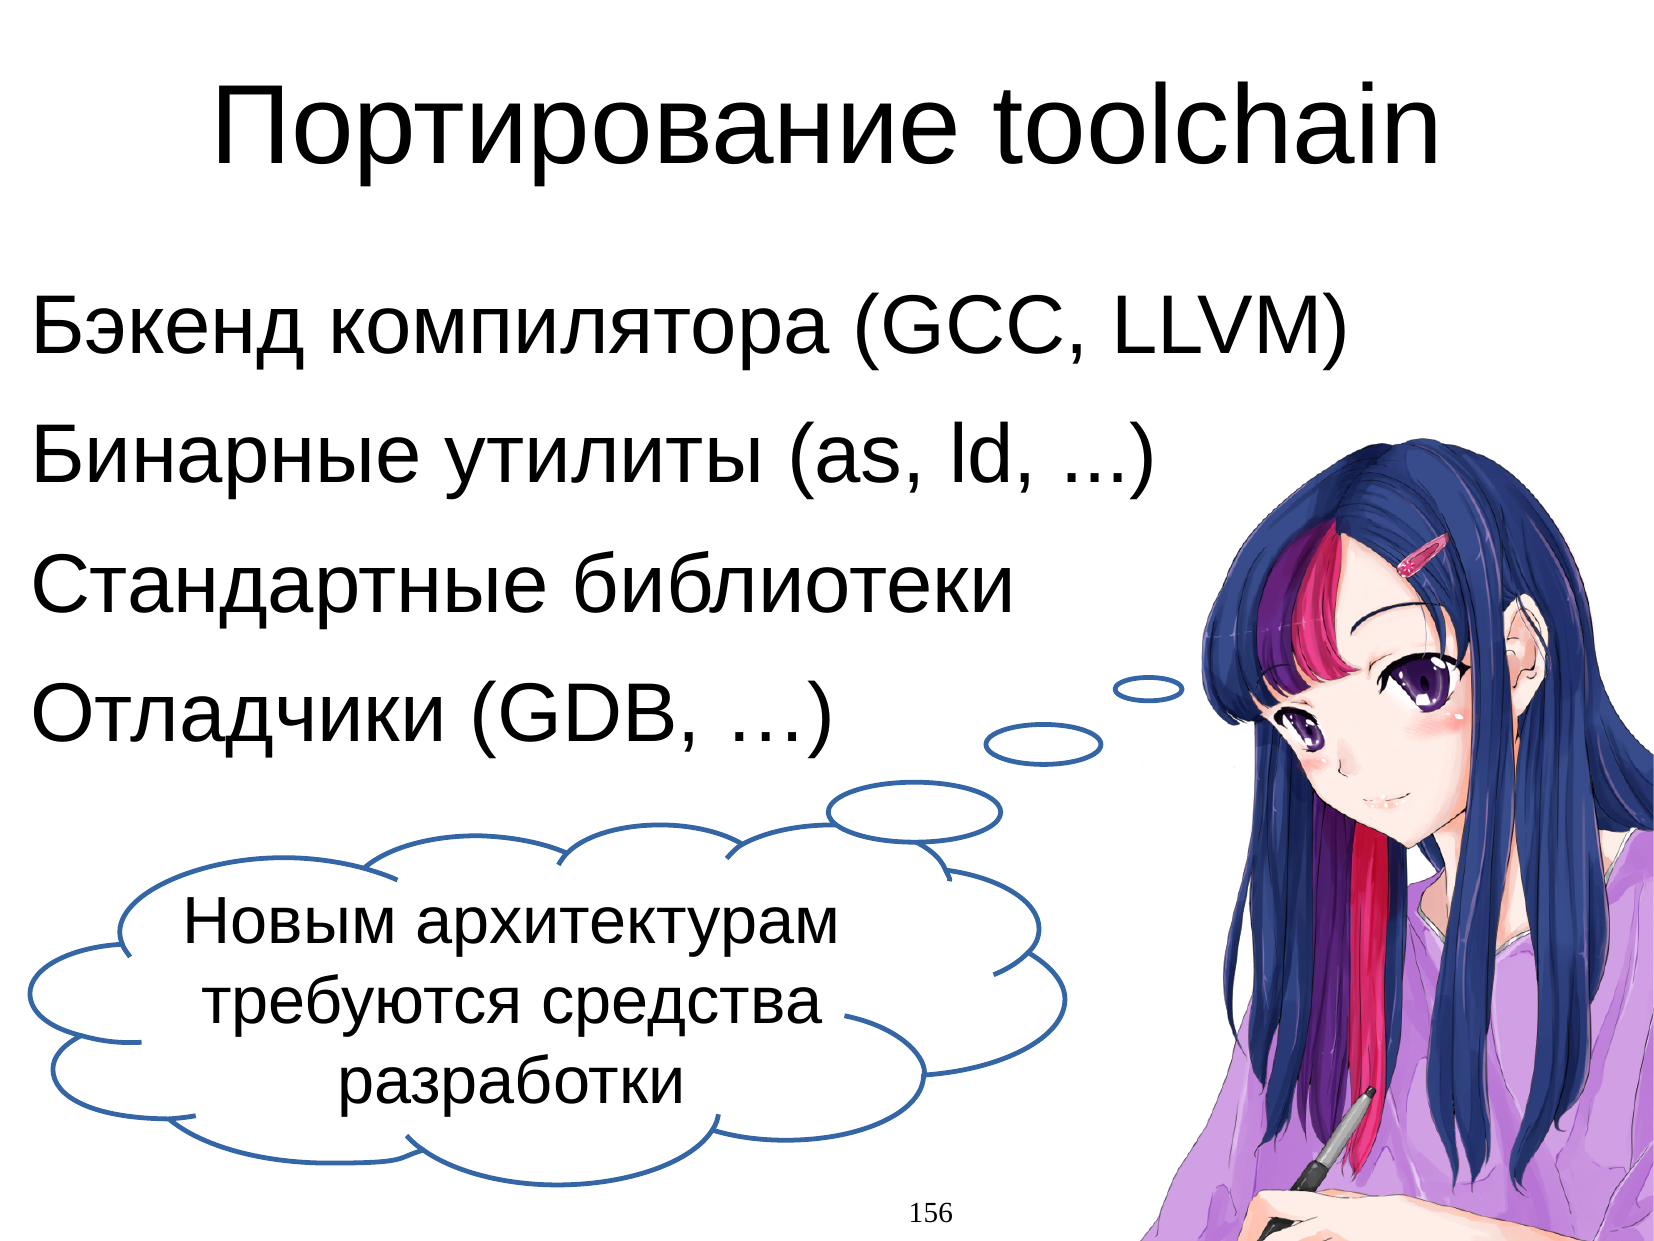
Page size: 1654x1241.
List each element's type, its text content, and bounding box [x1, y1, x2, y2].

slide_number 156 [567, 1193, 953, 1241]
text_box Новым архитектурам требуются средства разработки [29, 782, 1044, 1185]
list Бэкенд компилятора (GCC, LLVM) Бинарные утилиты (as, ld, ...) Стандартные библиотеки Отладчики (GDB, …) [30, 270, 1635, 780]
text_box Новым архитектурам требуются средства разработки [985, 724, 1044, 765]
picture [1044, 410, 1654, 1241]
title Портирование toolchain [82, 15, 1571, 222]
